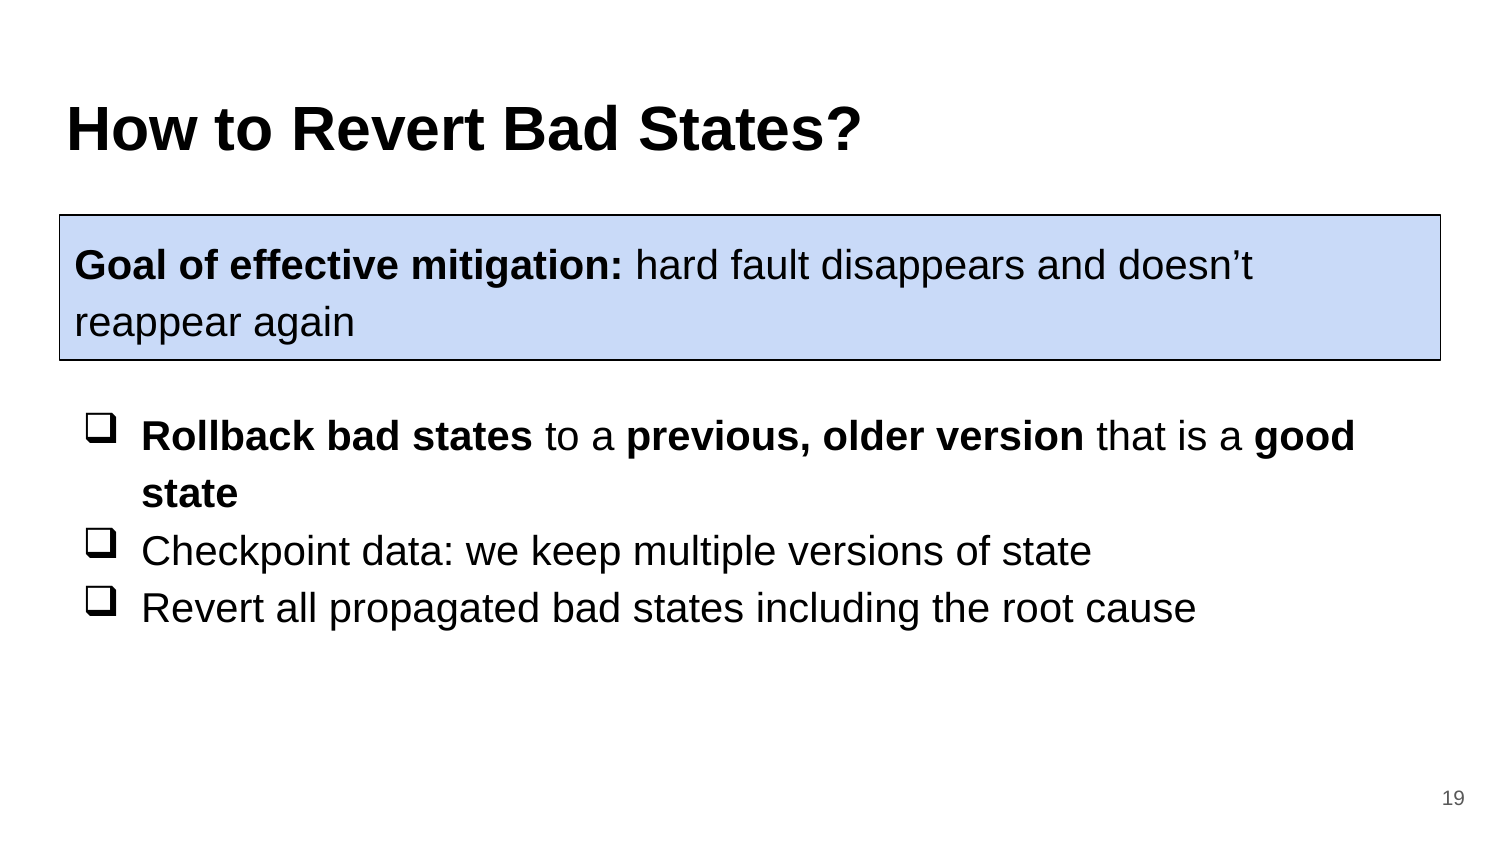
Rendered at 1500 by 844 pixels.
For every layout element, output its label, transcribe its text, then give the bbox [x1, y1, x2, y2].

list Rollback bad states to a previous, older version that is a good state Checkpoint data: we keep multiple versions of state Revert all propagated bad states including the root cause [51, 239, 1449, 800]
title How to Revert Bad States? [51, 72, 1449, 167]
slide_number 19 [1389, 764, 1480, 830]
text_box Goal of effective mitigation: hard fault disappears and doesn’t reappear again [59, 215, 1441, 361]
